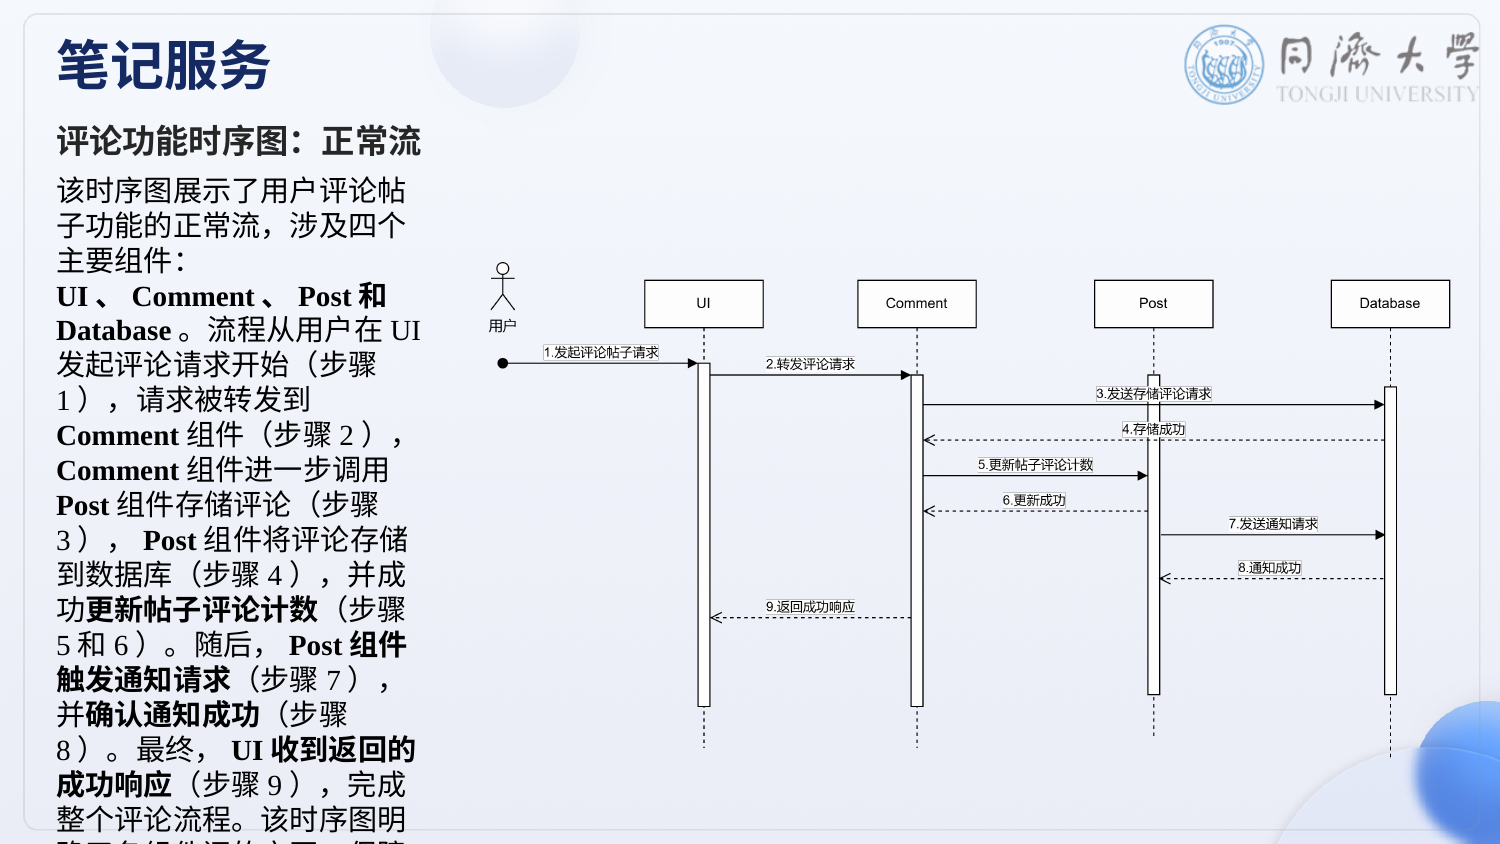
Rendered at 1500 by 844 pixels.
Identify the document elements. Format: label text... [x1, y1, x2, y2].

text_box 笔记服务 [41, 7, 1160, 113]
picture [0, 0, 1500, 844]
text_box 评论功能时序图：正常流 [41, 112, 875, 168]
text_box 该时序图展示了用户评论帖子功能的正常流，涉及四个主要组件：UI、Comment、Post和Database。流程从用户在UI发起评论请求开始（步骤1），请求被转发到Comment组件（步骤2），Comment组件进一步调用Post组件存储评论（步骤3），Post组件将评论存储到数据库（步骤4），并成功更新帖子评论计数（步骤5和6）。随后，Post组件触发通知请求（步骤7），并确认通知成功（步骤8）。最终，UI收到返回的成功响应（步骤9），完成整个评论流程。该时序图明确了各组件间的交互，保障功能的完整性和一致性。 [41, 164, 442, 844]
